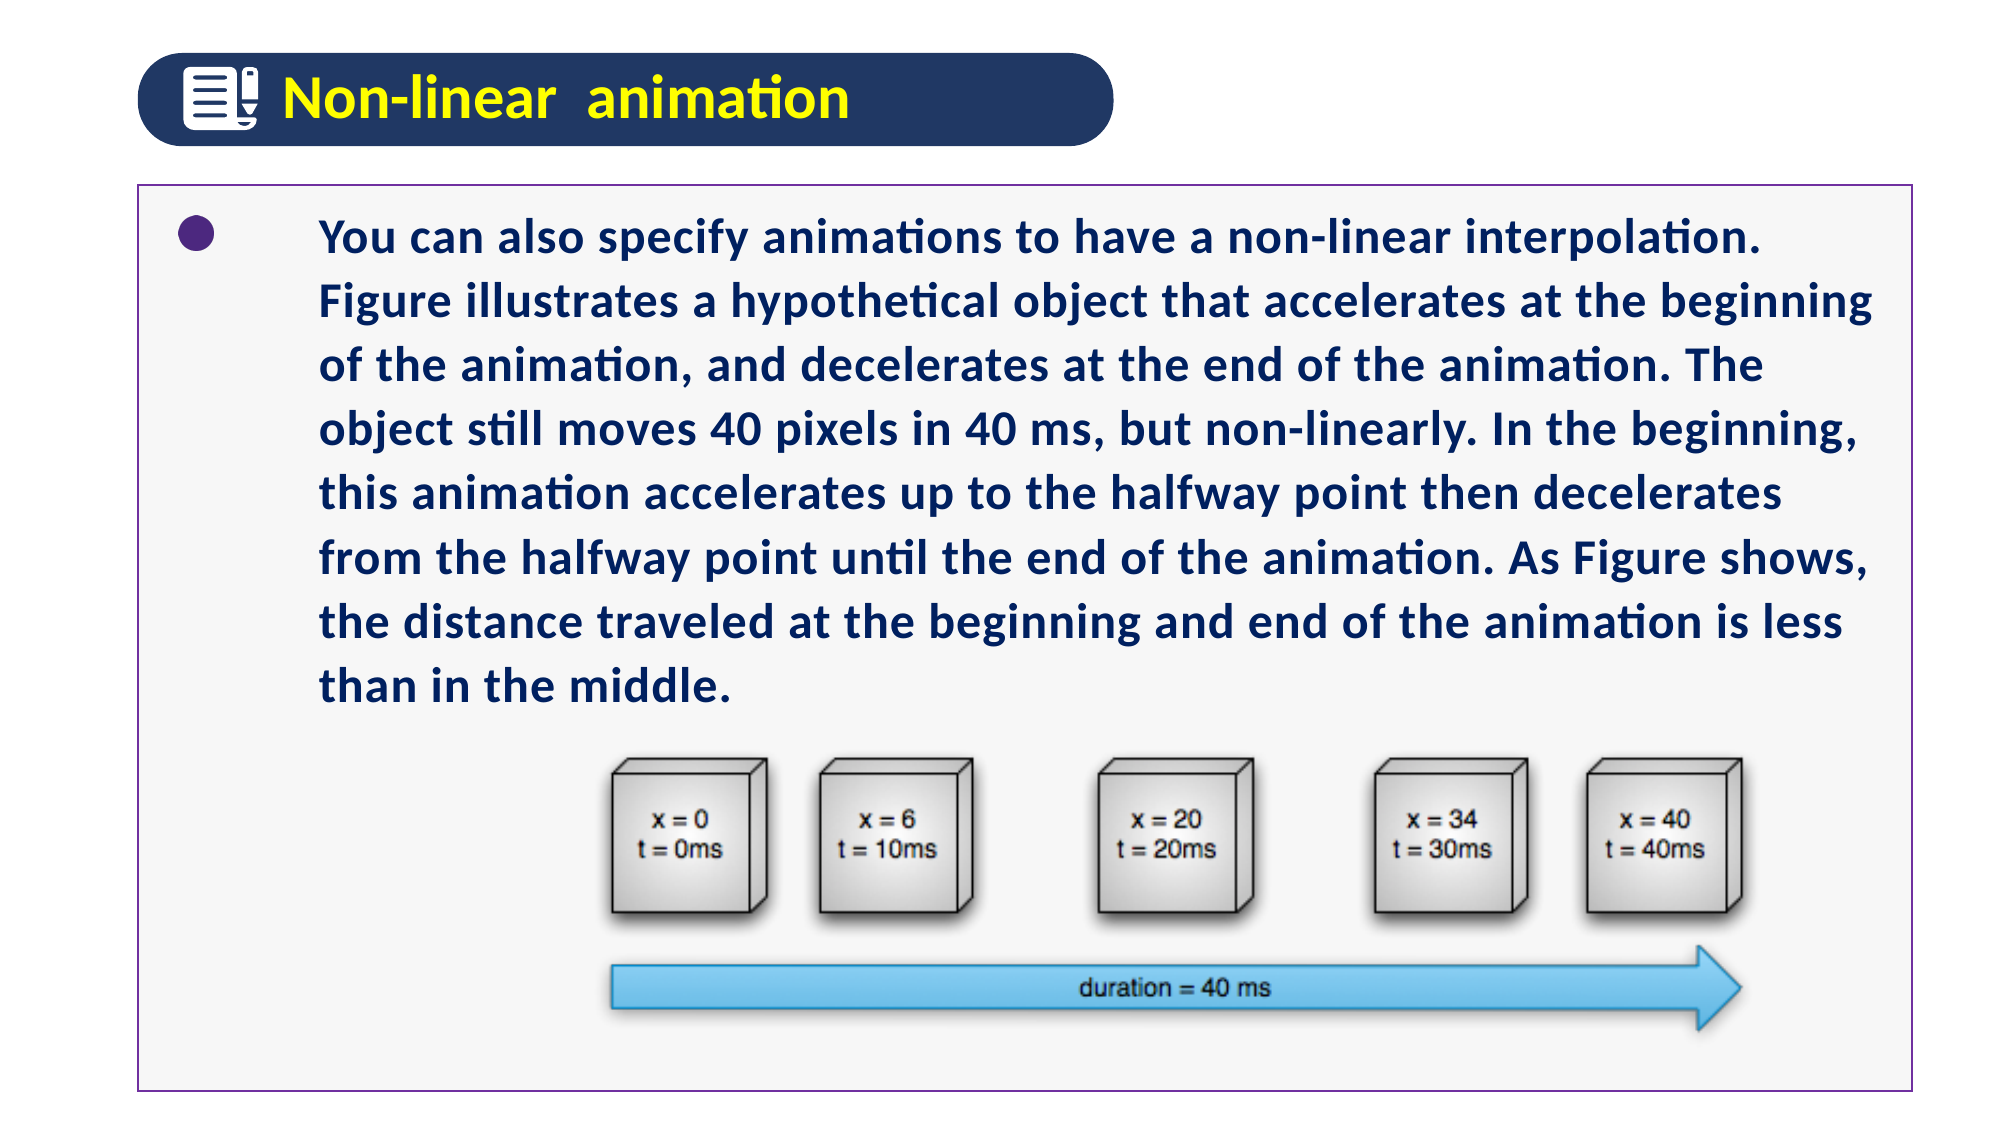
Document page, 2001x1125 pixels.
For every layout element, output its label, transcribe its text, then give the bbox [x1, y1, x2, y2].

text_box [137, 184, 1913, 1092]
text_box You can also specify animations to have a non-linear interpolation. Figure illustrates a hypothetical object that accelerates at the beginning of the animation, and decelerates at the end of the animation. The object still moves 40 pixels in 40 ms, but non-linearly. In the beginning, this animation accelerates up to the halfway point then decelerates from the halfway point until the end of the animation. As Figure shows, the distance traveled at the beginning and end of the animation is less than in the middle. [163, 191, 1912, 720]
picture [178, 215, 214, 251]
text_box Non-linear animation [267, 48, 1114, 139]
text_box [183, 66, 259, 131]
picture [567, 722, 1784, 1078]
text_box [136, 51, 1096, 148]
